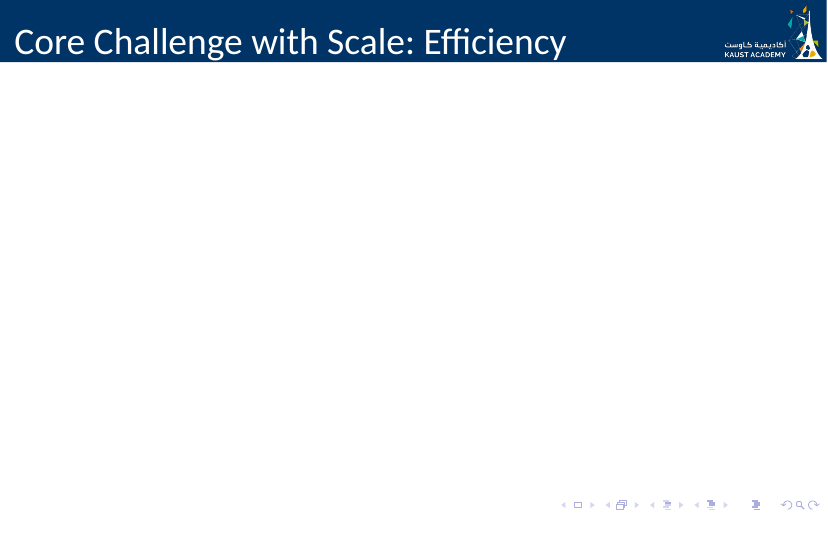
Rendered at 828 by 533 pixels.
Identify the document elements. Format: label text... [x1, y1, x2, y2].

picture [721, 2, 827, 62]
text_box Core Challenge with Scale: Efficiency [13, 16, 726, 62]
